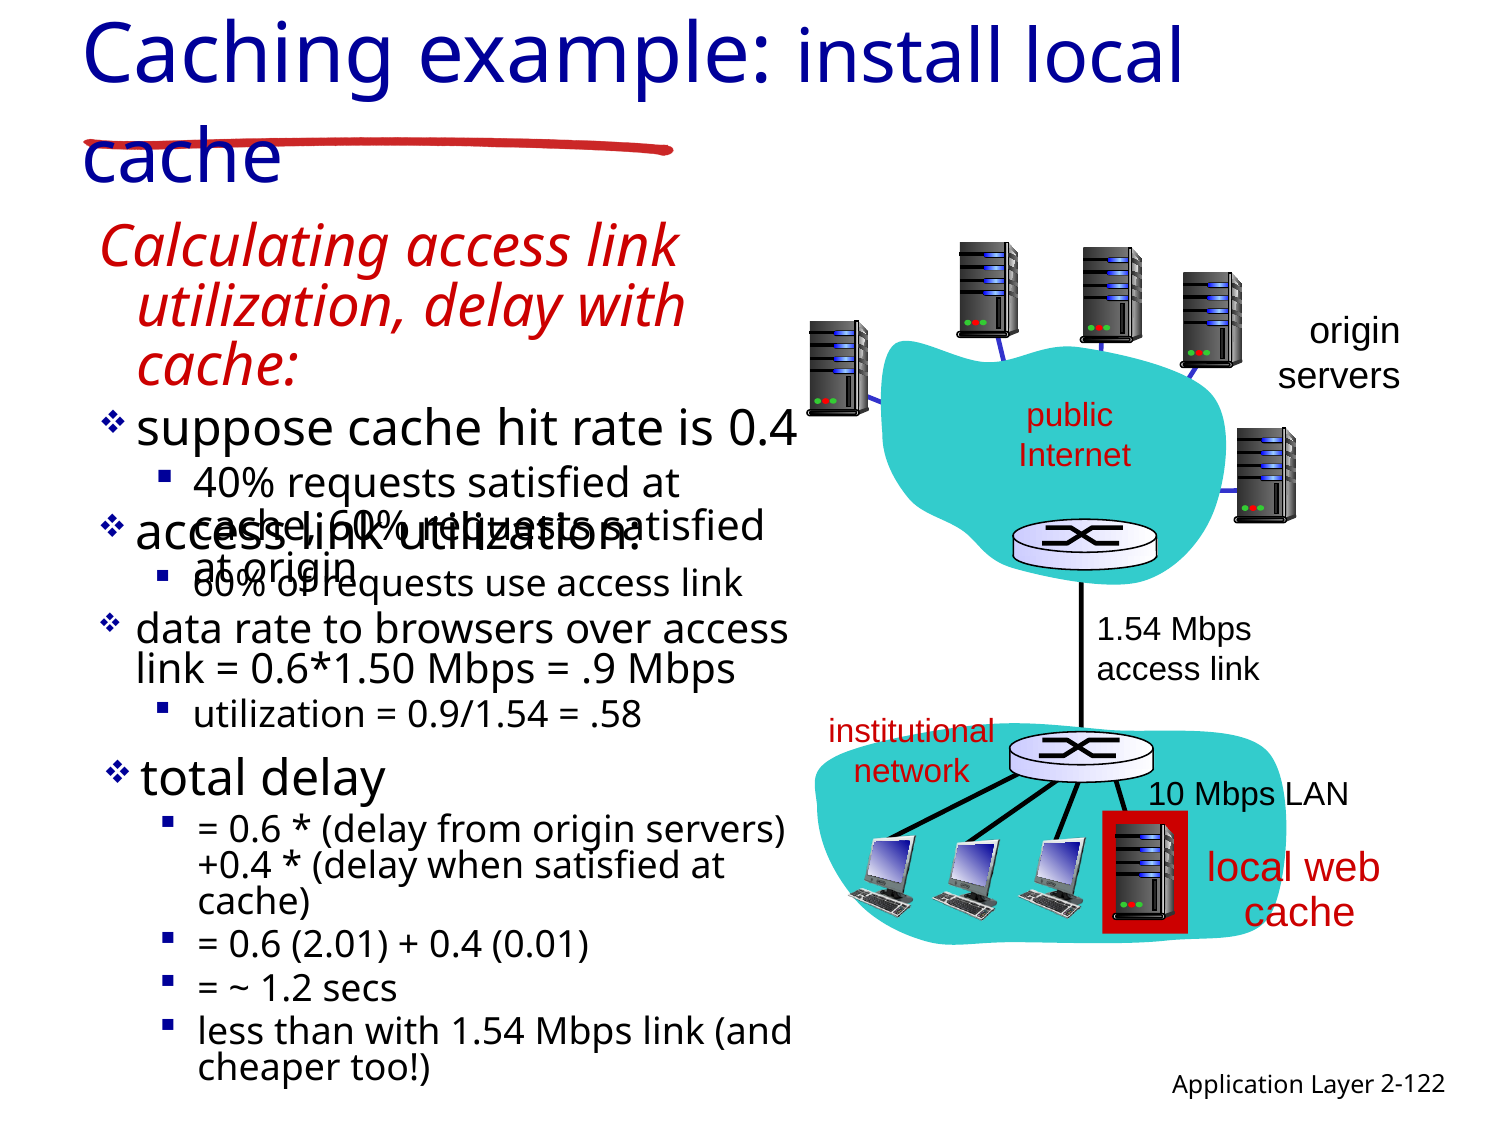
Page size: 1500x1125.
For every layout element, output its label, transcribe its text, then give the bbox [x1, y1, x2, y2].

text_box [1112, 824, 1176, 920]
text_box [815, 790, 1133, 945]
picture [79, 132, 681, 161]
text_box [1049, 577, 1154, 585]
text_box [1150, 730, 1276, 764]
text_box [1080, 247, 1143, 343]
text_box [1011, 723, 1111, 731]
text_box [1000, 833, 1088, 926]
slide_number 2-122 [1365, 1059, 1477, 1106]
text_box access link utilization: 60% of requests use access link data rate to browsers over access link = 0.6*1.50 Mbps = .9 Mbps utilization = 0.9/1.54 = .58 [83, 501, 815, 760]
footer Application Layer [914, 1060, 1391, 1109]
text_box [956, 242, 1020, 338]
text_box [1009, 731, 1155, 783]
text_box public Internet [994, 386, 1146, 481]
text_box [1180, 272, 1243, 368]
text_box 10 Mbps LAN [1133, 764, 1365, 809]
text_box total delay = 0.6 * (delay from origin servers) +0.4 * (delay when satisfied at cache) = 0.6 (2.01) + 0.4 (0.01) = ~ 1.2 secs less than with 1.54 Mbps link (and cheaper too!) [88, 747, 820, 993]
text_box institutional network [813, 702, 1011, 797]
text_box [915, 835, 997, 927]
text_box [1234, 427, 1297, 523]
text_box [806, 320, 870, 416]
text_box [880, 340, 1227, 574]
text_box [831, 831, 918, 924]
list Calculating access link utilization, delay with cache: suppose cache hit rate is 0.4 40% requests satisfied at cache, 60% requests satisfied at origin [83, 211, 816, 521]
text_box 1.54 Mbps access link [1081, 599, 1277, 695]
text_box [1101, 810, 1408, 944]
text_box origin servers [1262, 299, 1416, 404]
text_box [1012, 519, 1158, 570]
title Caching example: install local cache [66, 44, 1342, 154]
